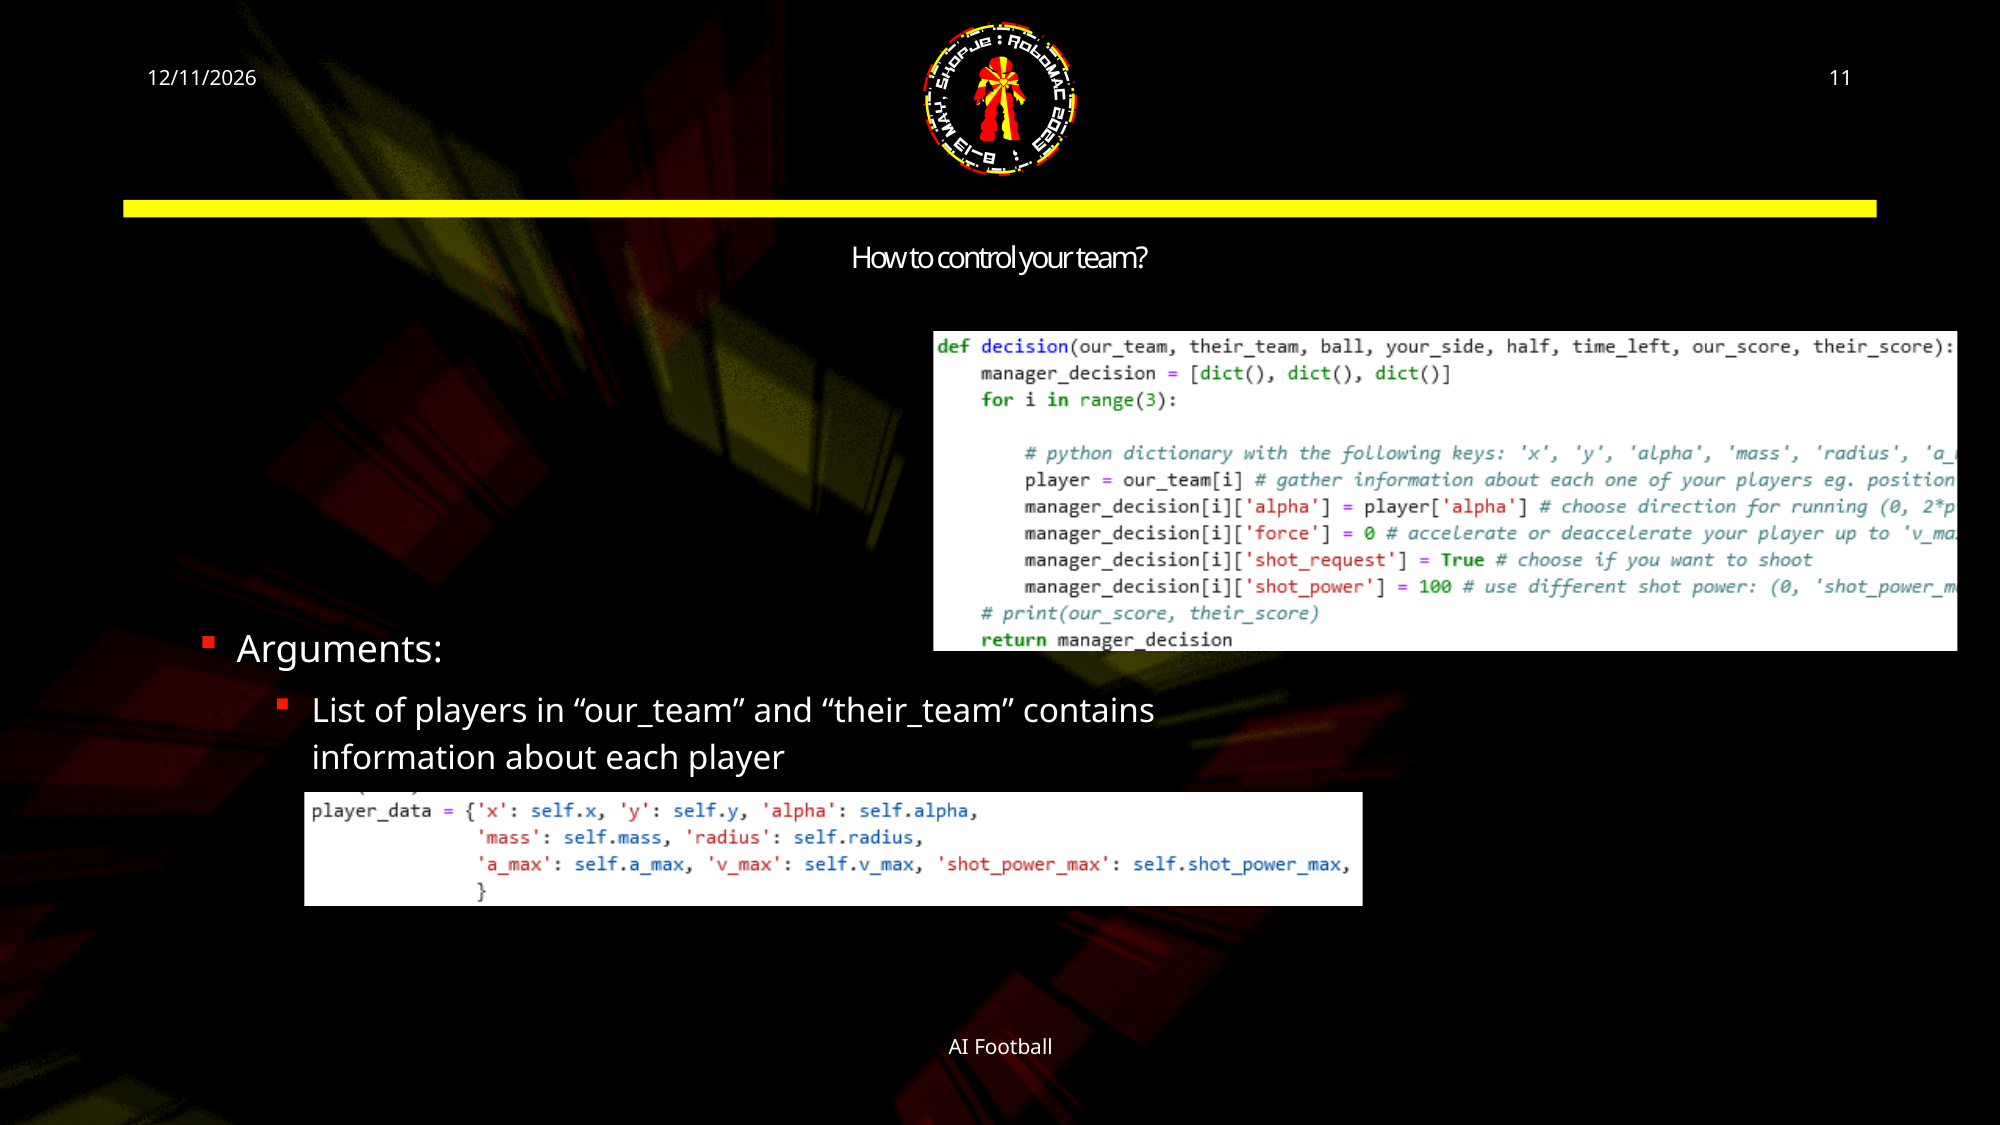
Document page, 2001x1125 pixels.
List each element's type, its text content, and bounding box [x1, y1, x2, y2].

title How to control your team? [131, 206, 1868, 313]
picture [0, 0, 1958, 1125]
footer AI Football [131, 1021, 1869, 1074]
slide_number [131, 52, 732, 105]
list Arguments: List of players in “our_team” and “their_team” contains information about each player [184, 361, 1363, 967]
slide_number 11 [1717, 52, 1868, 105]
